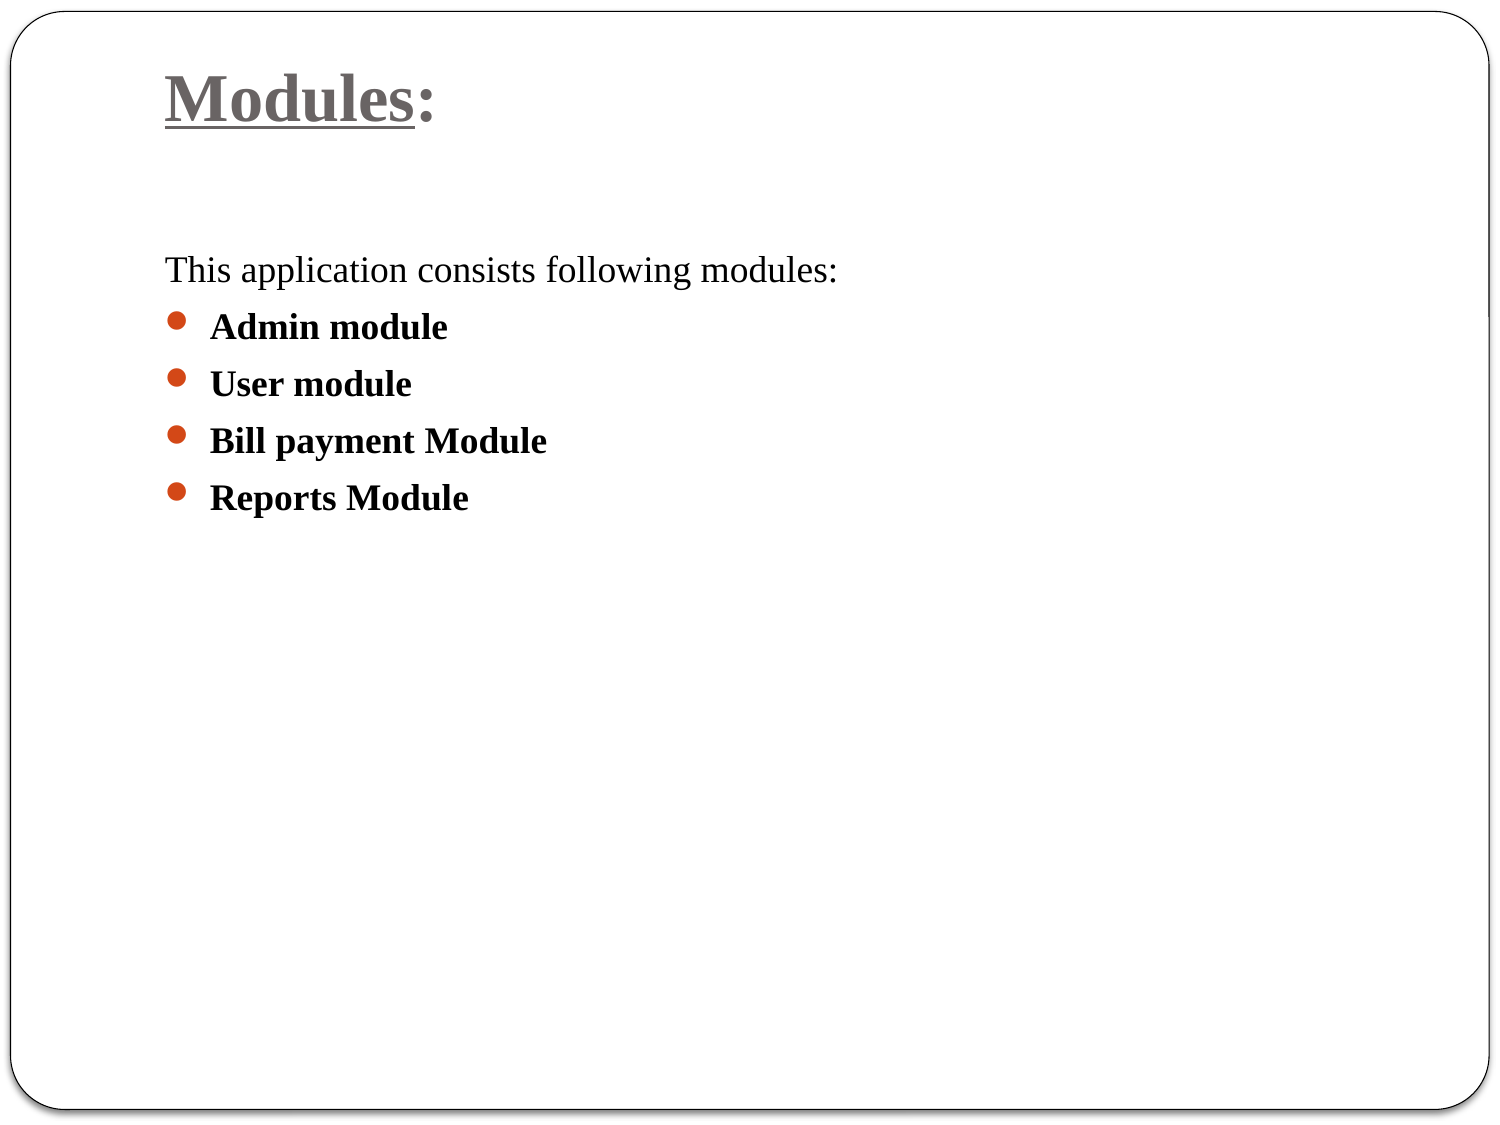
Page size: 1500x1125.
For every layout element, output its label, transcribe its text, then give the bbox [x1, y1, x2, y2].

title Modules: [150, 45, 1425, 233]
list This application consists following modules: Admin module User module Bill payment Module Reports Module [150, 237, 1425, 988]
